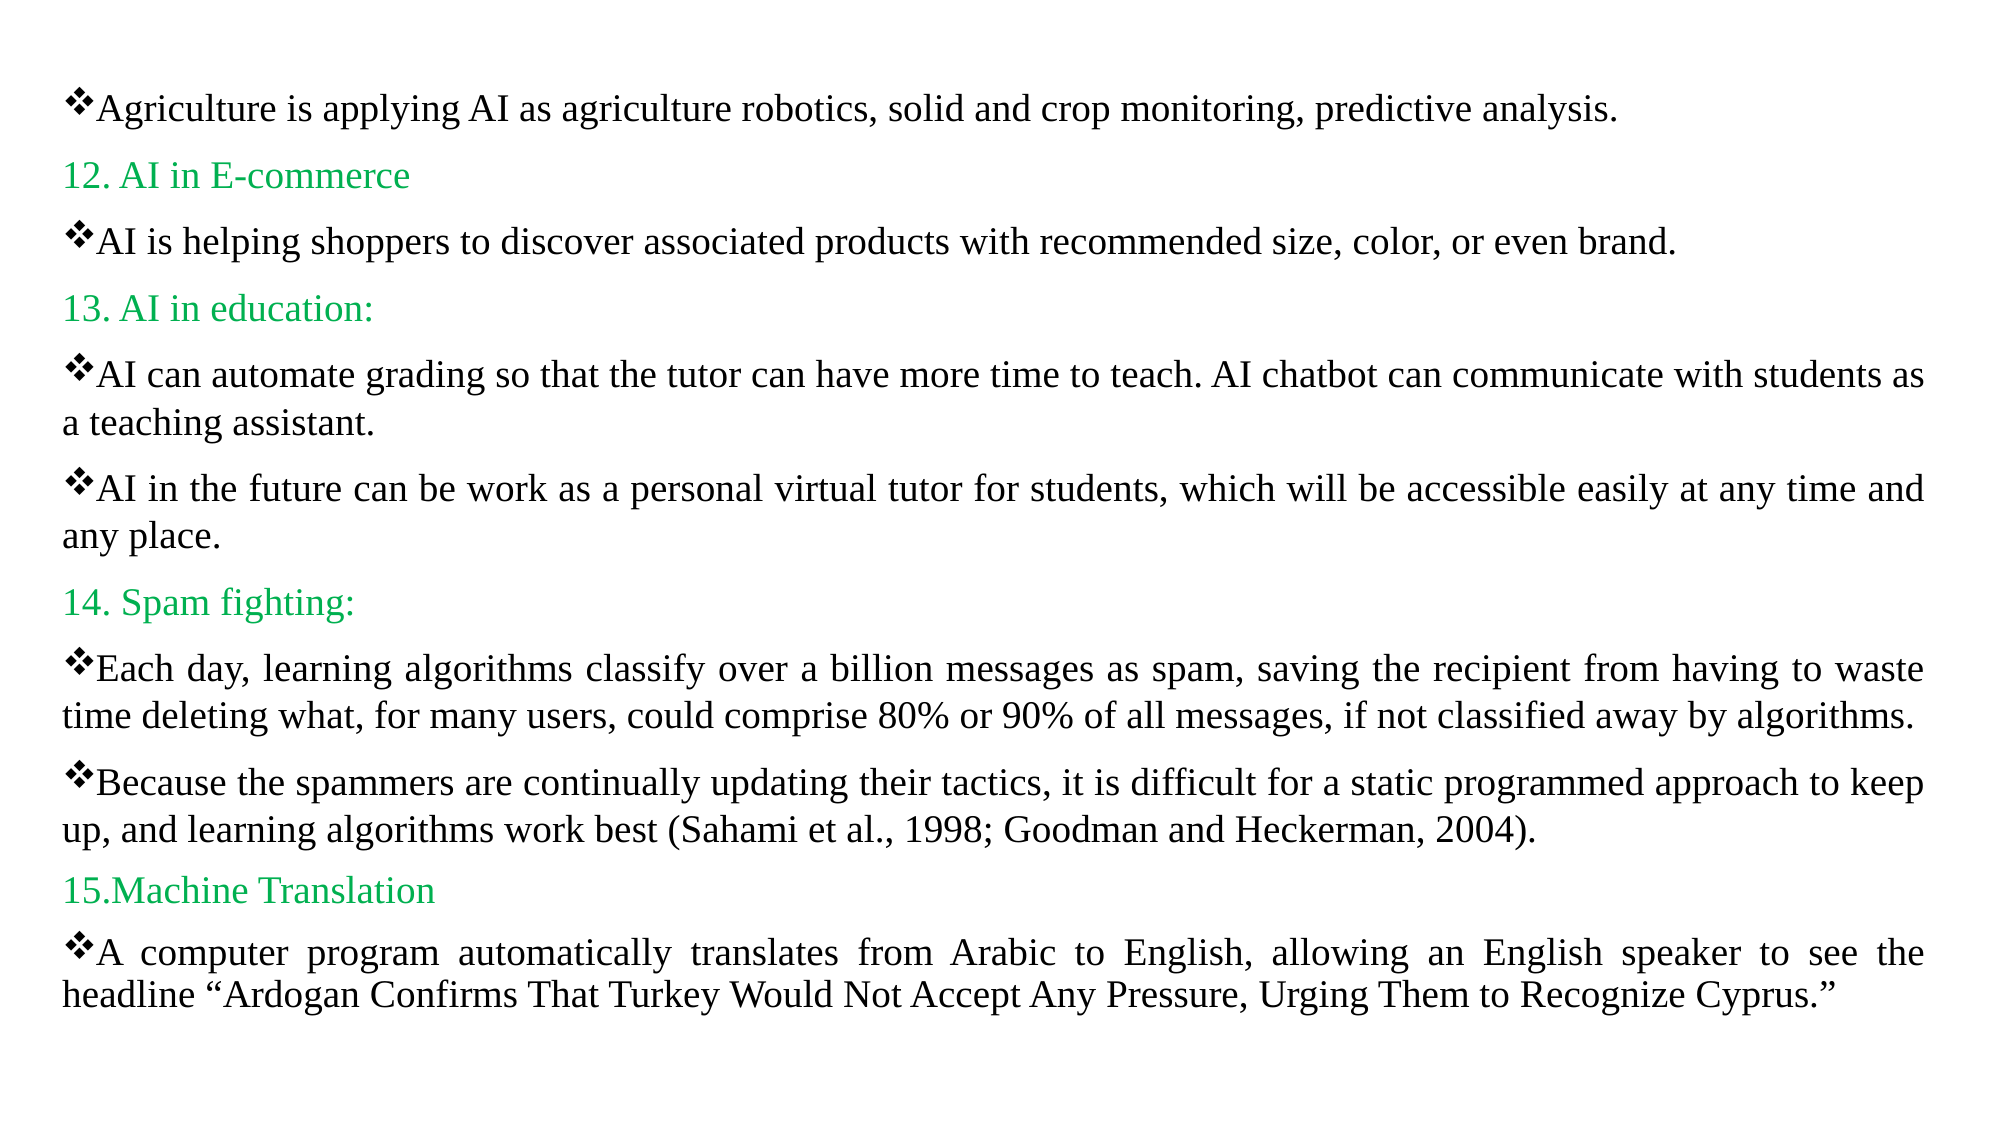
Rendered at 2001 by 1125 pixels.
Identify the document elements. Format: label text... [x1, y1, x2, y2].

list Agriculture is applying AI as agriculture robotics, solid and crop monitoring, predictive analysis. 12. AI in E-commerce AI is helping shoppers to discover associated products with recommended size, color, or even brand. 13. AI in education: AI can automate grading so that the tutor can have more time to teach. AI chatbot can communicate with students as a teaching assistant. AI in the future can be work as a personal virtual tutor for students, which will be accessible easily at any time and any place. 14. Spam fighting: Each day, learning algorithms classify over a billion messages as spam, saving the recipient from having to waste time deleting what, for many users, could comprise 80% or 90% of all messages, if not classified away by algorithms. Because the spammers are continually updating their tactics, it is difficult for a static programmed approach to keep up, and learning algorithms work best (Sahami et al., 1998; Goodman and Heckerman, 2004). 15.Machine Translation A computer program automatically translates from Arabic to English, allowing an English speaker to see the headline “Ardogan Confirms That Turkey Would Not Accept Any Pressure, Urging Them to Recognize Cyprus.” [47, 75, 1944, 1076]
